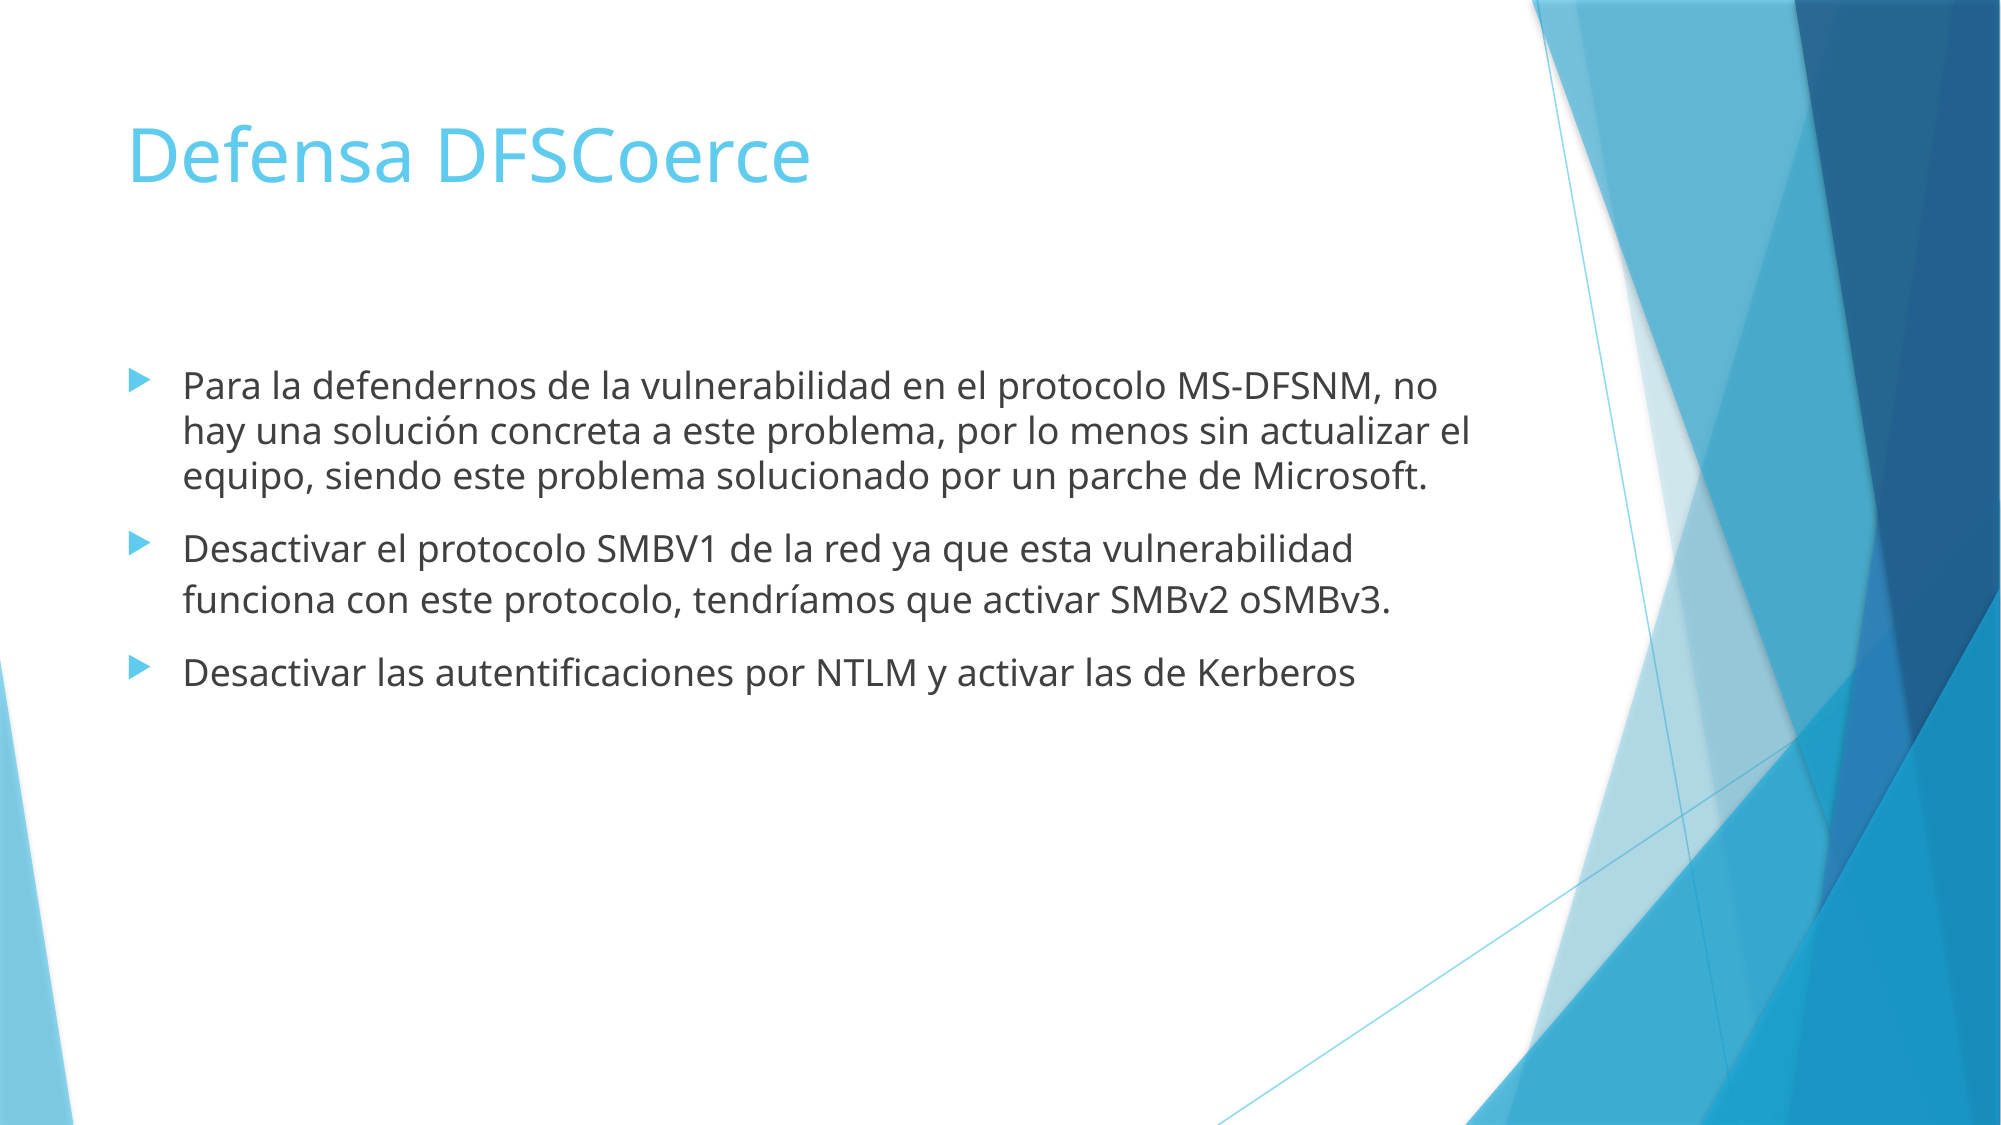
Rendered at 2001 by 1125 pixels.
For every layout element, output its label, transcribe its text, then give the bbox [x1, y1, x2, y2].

list Para la defendernos de la vulnerabilidad en el protocolo MS-DFSNM, no hay una solución concreta a este problema, por lo menos sin actualizar el equipo, siendo este problema solucionado por un parche de Microsoft. Desactivar el protocolo SMBV1 de la red ya que esta vulnerabilidad funciona con este protocolo, tendríamos que activar SMBv2 oSMBv3. Desactivar las autentificaciones por NTLM y activar las de Kerberos [111, 354, 1522, 992]
title Defensa DFSCoerce [111, 99, 1522, 317]
